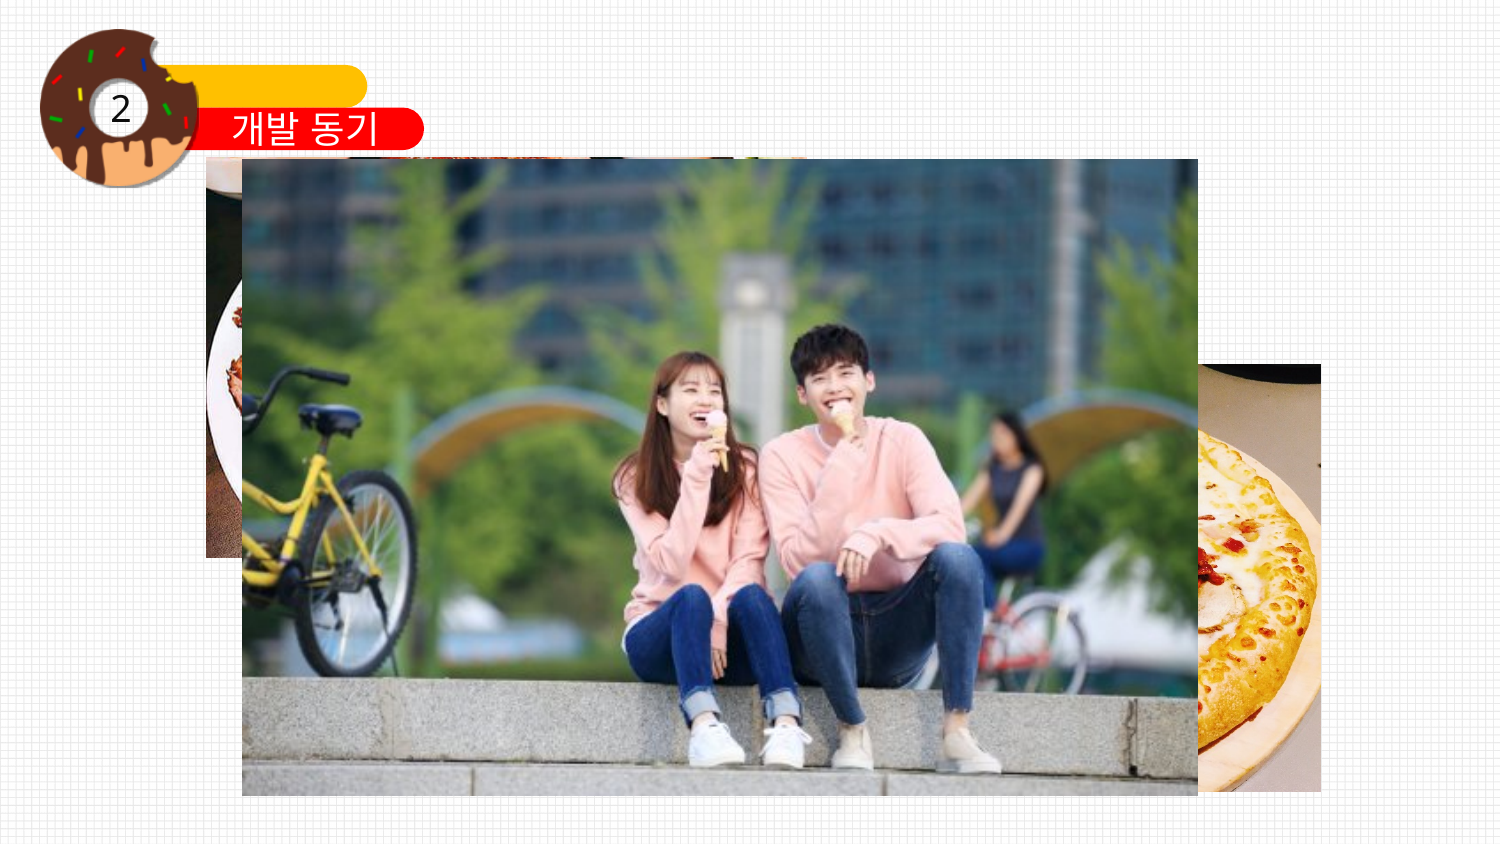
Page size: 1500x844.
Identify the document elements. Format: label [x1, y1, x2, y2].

picture [0, 0, 1500, 844]
text_box [40, 29, 425, 186]
